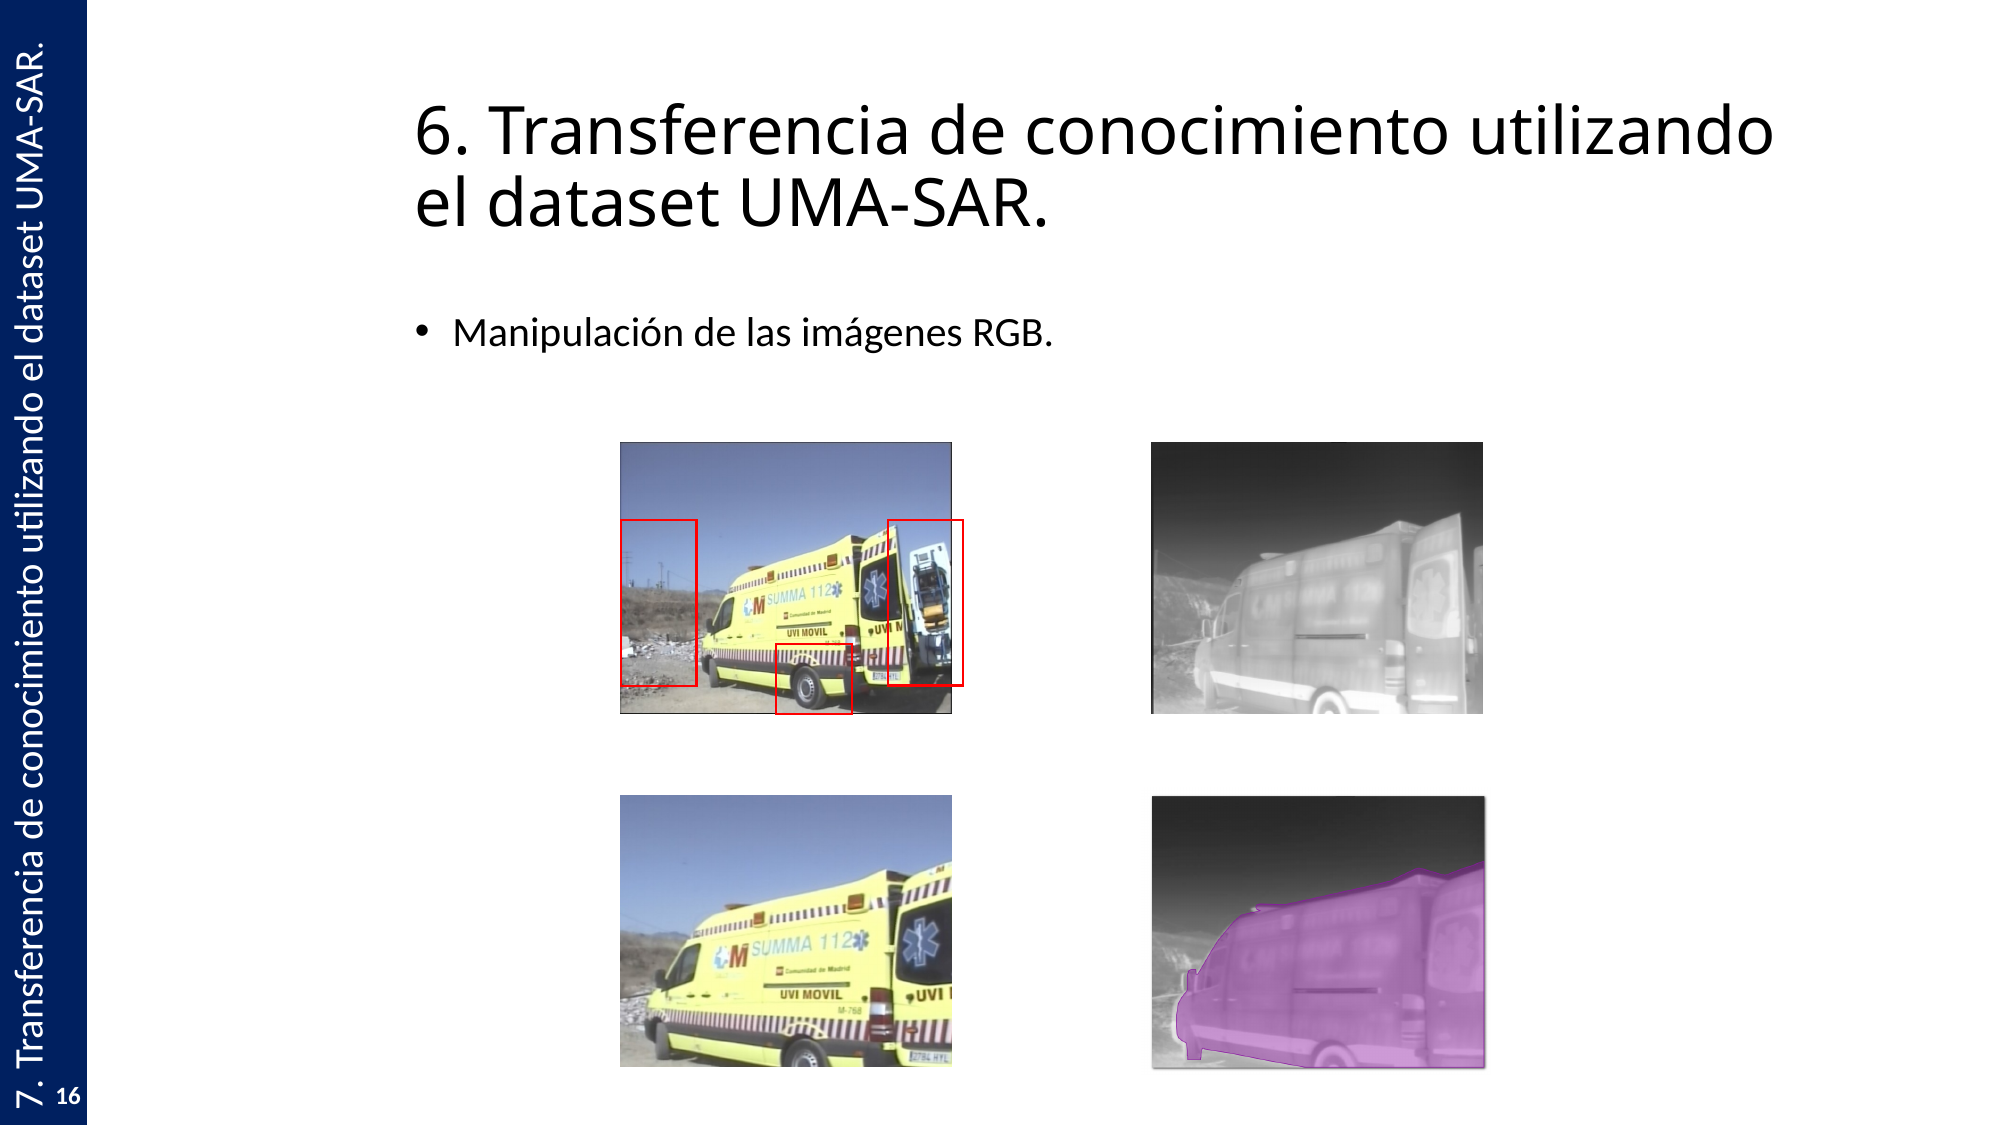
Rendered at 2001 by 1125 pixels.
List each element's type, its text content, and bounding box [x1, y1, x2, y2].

title 6. Transferencia de conocimiento utilizando el dataset UMA-SAR. [399, 59, 1863, 278]
slide_number 16 [0, 1065, 96, 1125]
list 7. Transferencia de conocimiento utilizando el dataset UMA-SAR. [0, 0, 87, 1065]
picture [1141, 787, 1491, 1075]
picture [1151, 442, 1483, 714]
text_box [952, 519, 964, 687]
picture [620, 795, 952, 1067]
picture [620, 442, 952, 714]
list Manipulación de las imágenes RGB. [399, 302, 1863, 1017]
